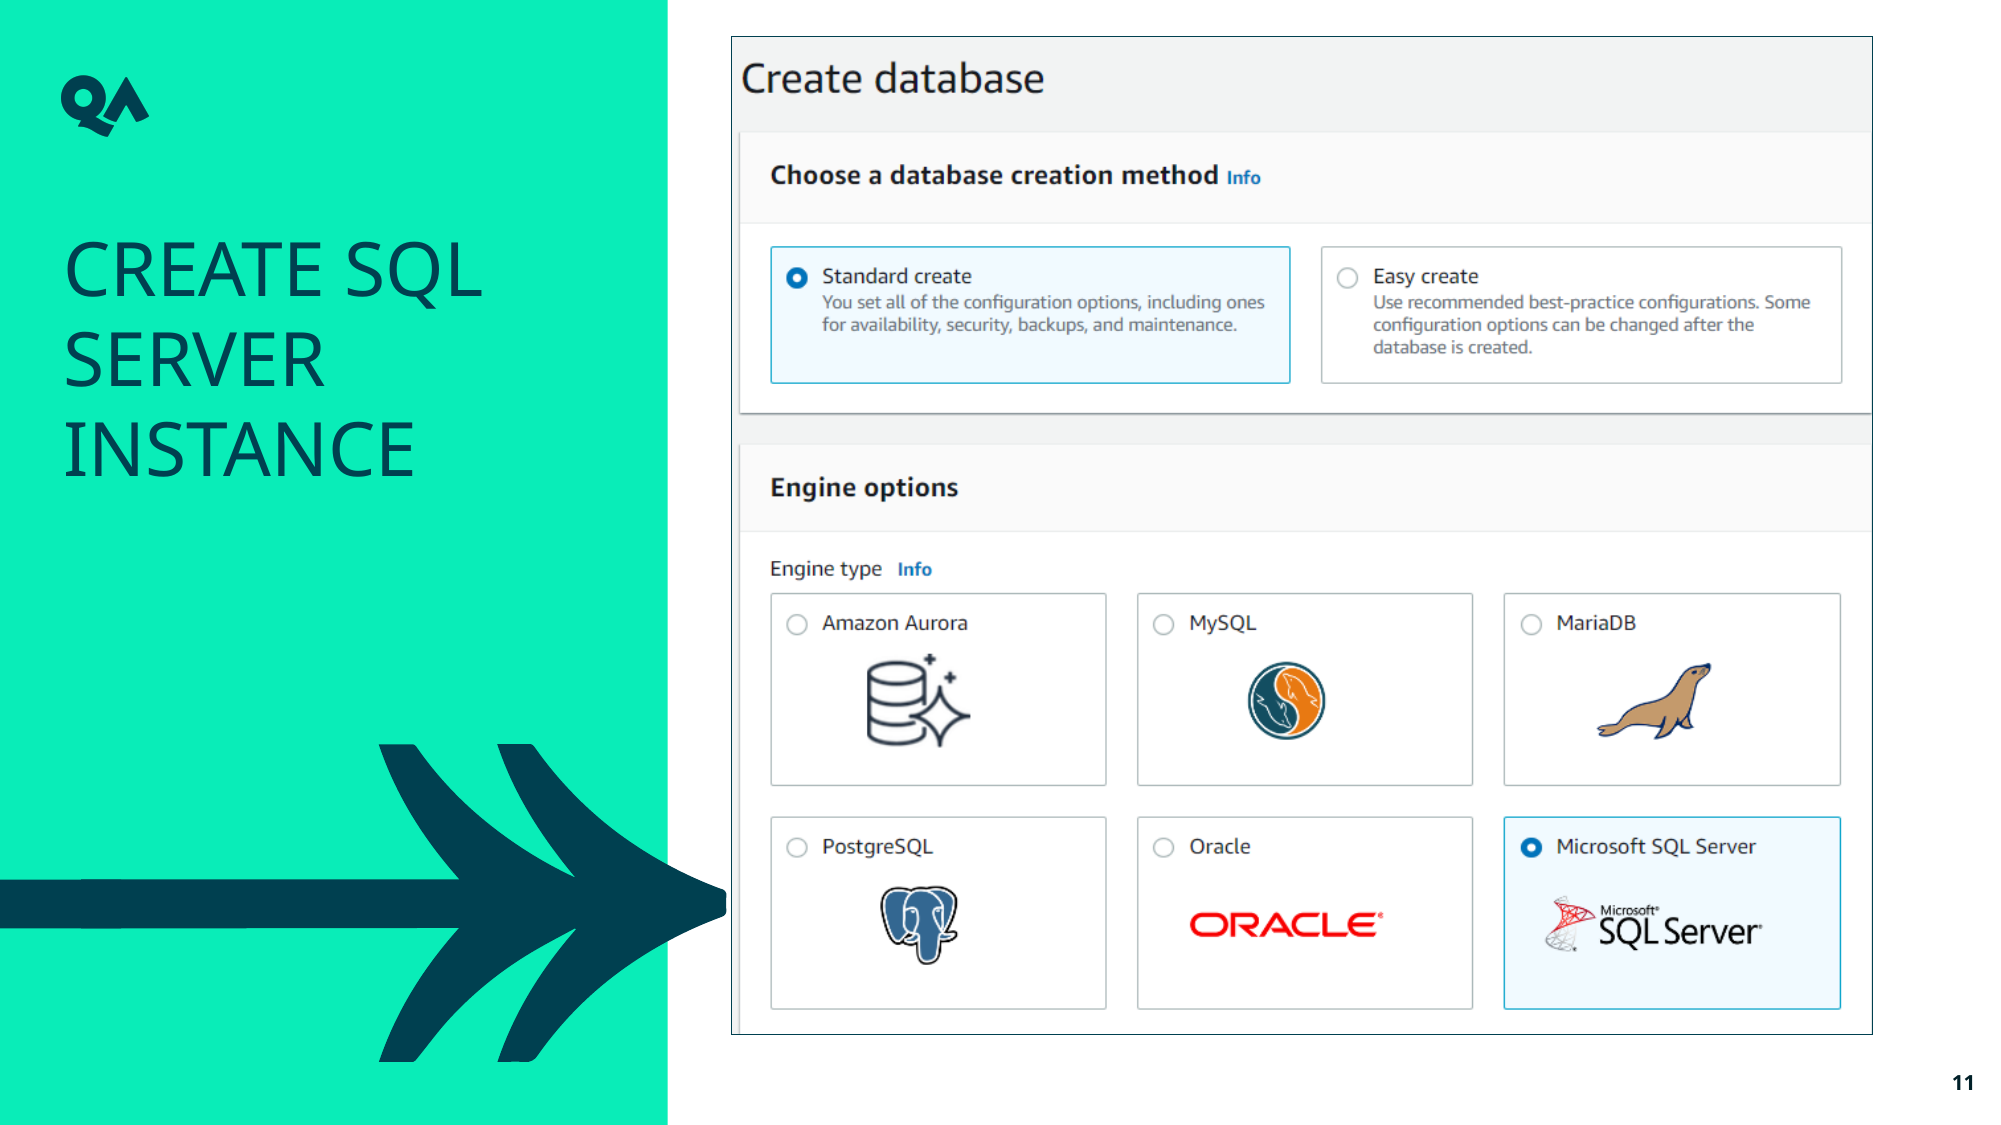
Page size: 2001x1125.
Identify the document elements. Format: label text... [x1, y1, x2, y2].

picture [44, 61, 166, 148]
slide_number 11 [1846, 1068, 1976, 1098]
picture [733, 38, 1871, 1033]
list create sql server instance [63, 221, 628, 673]
